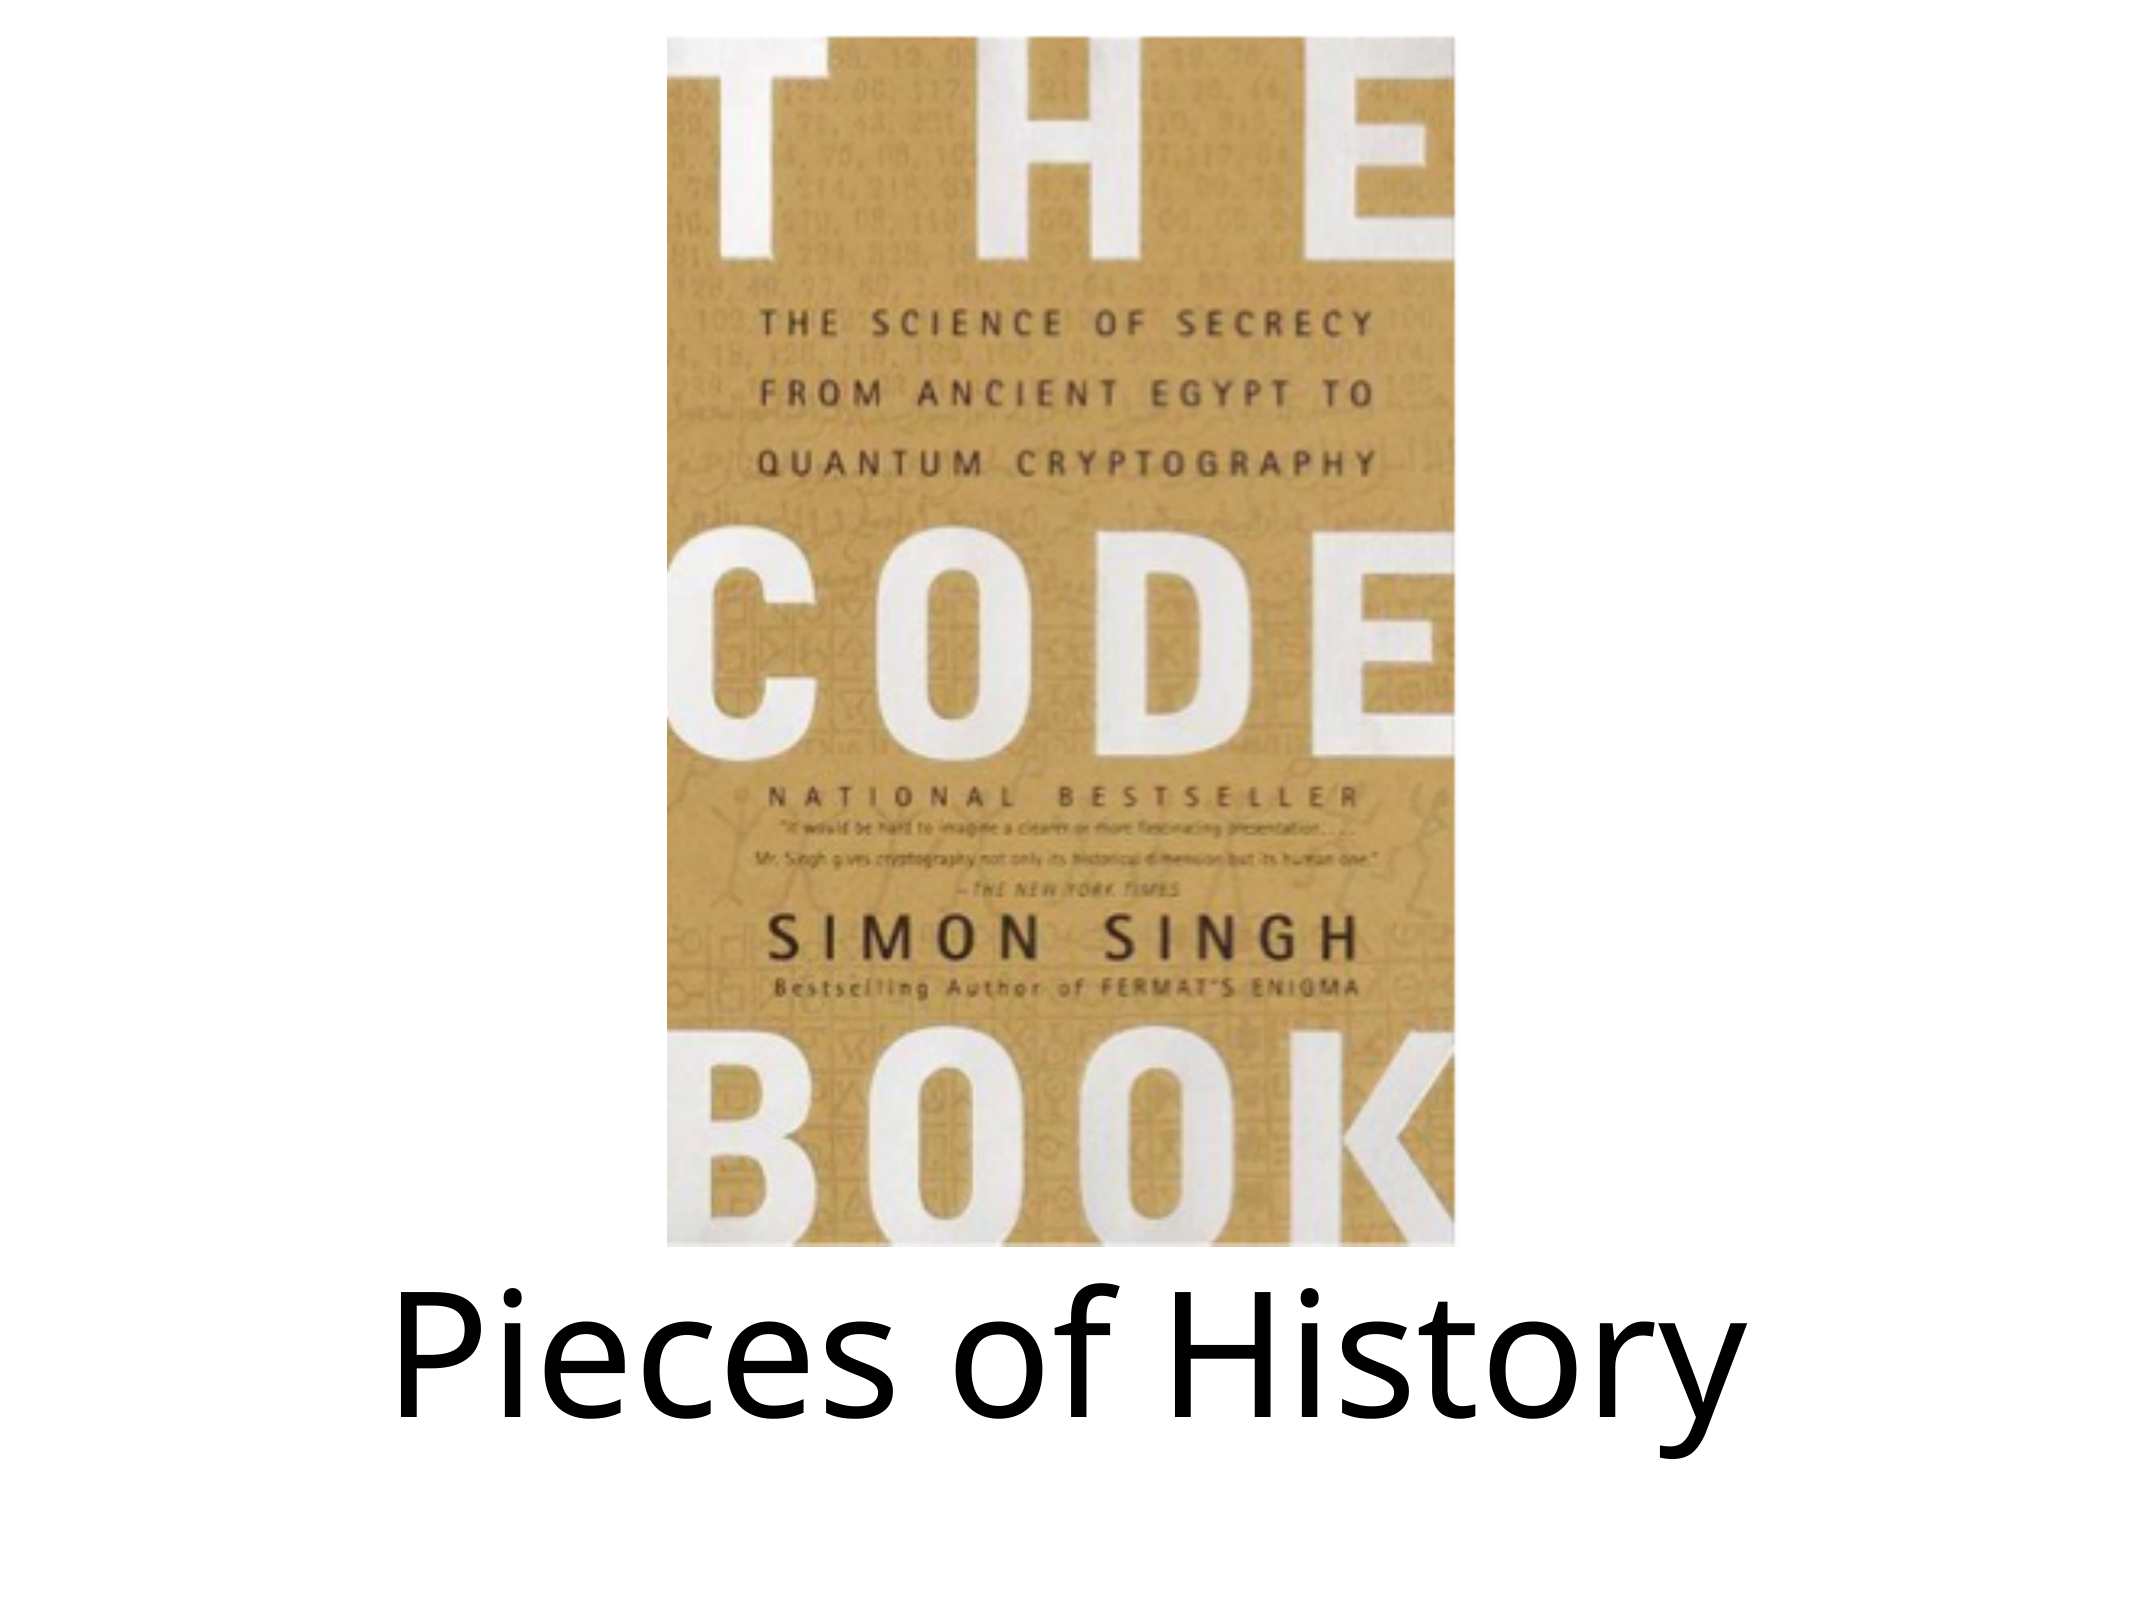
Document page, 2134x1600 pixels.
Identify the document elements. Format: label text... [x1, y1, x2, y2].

picture [666, 34, 1459, 1247]
title Pieces of History [207, 1207, 1926, 1488]
